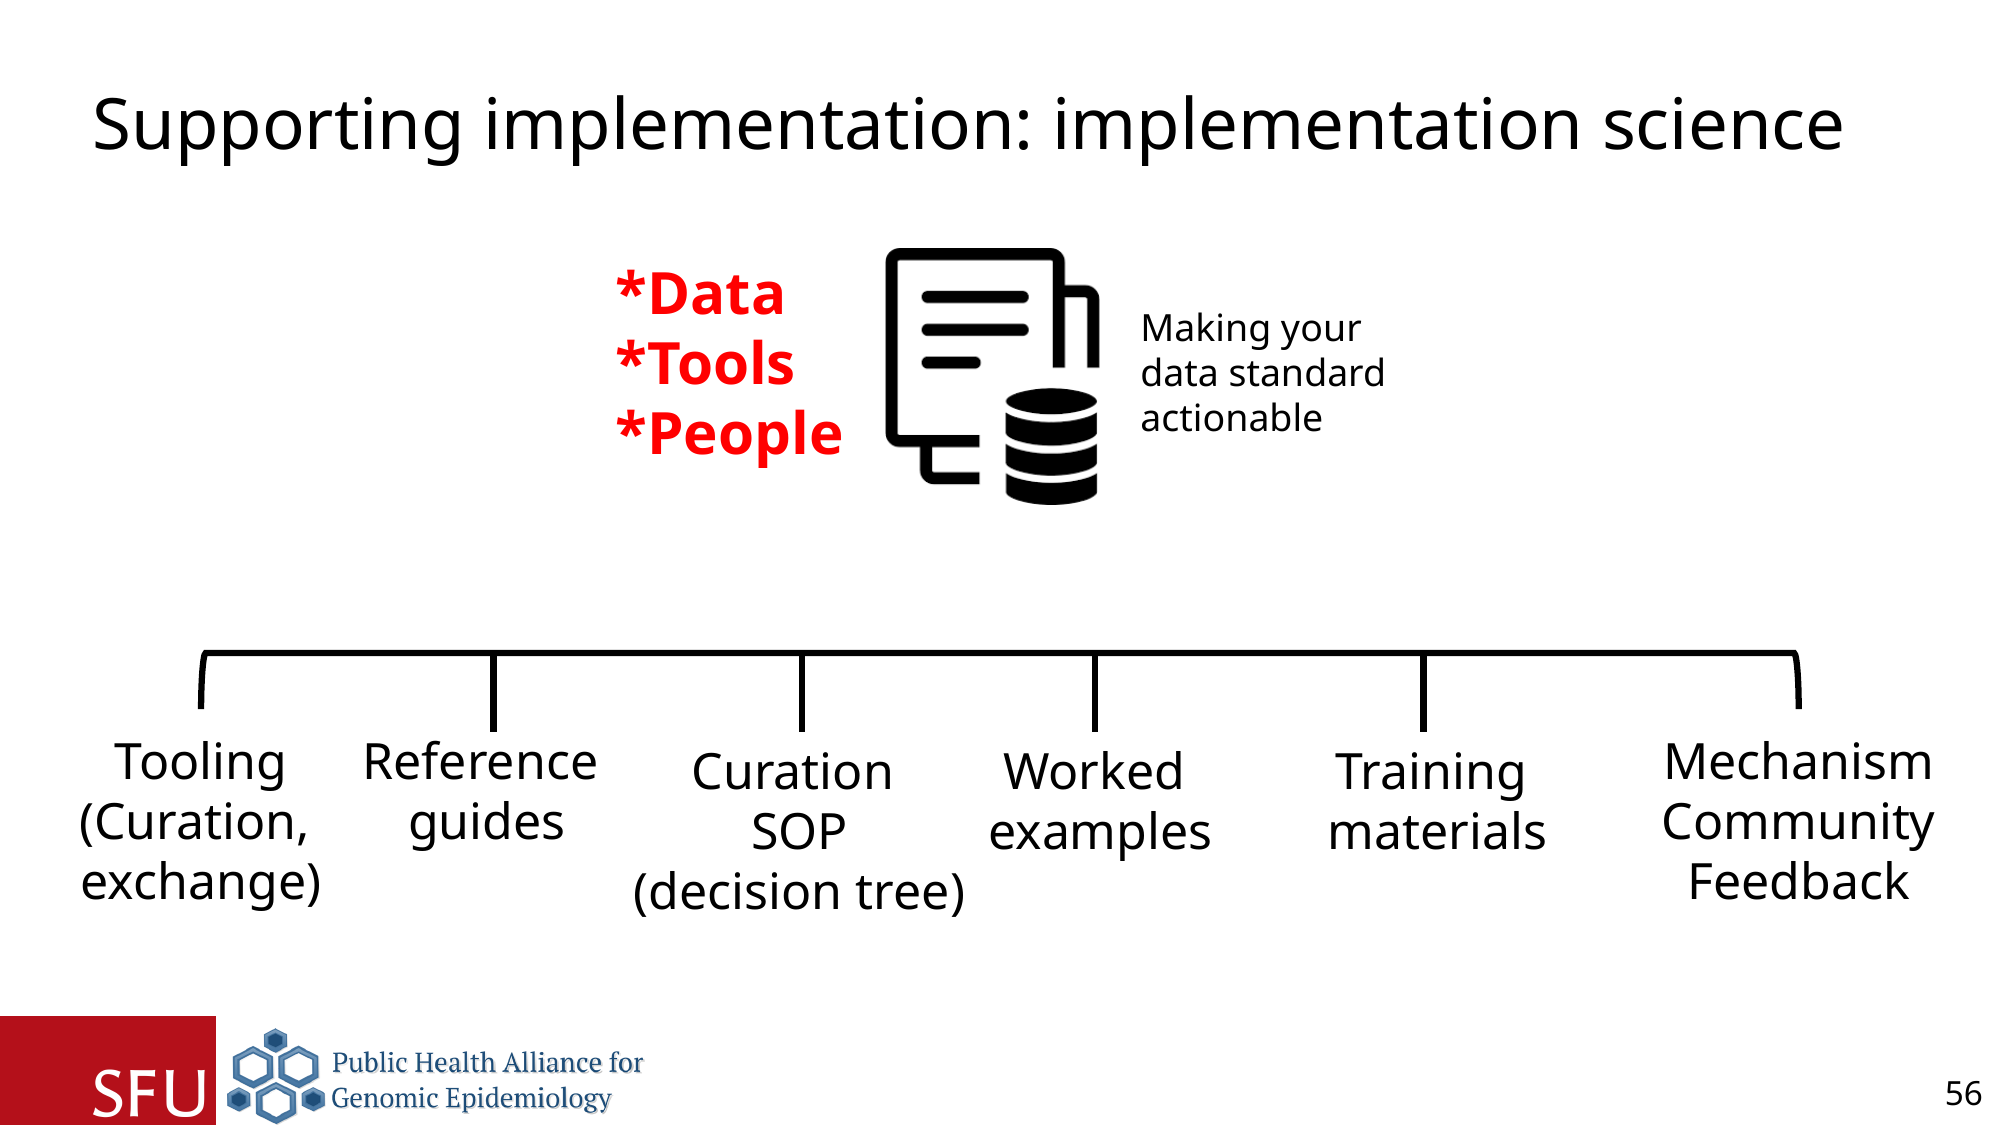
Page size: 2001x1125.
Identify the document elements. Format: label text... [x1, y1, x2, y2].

text_box Tooling (Curation, exchange) [64, 721, 338, 917]
text_box Mechanism Community Feedback [1647, 721, 1951, 917]
text_box Curation SOP (decision tree) [618, 731, 980, 927]
text_box [199, 651, 1801, 710]
text_box Making your data standard actionable [1125, 296, 1401, 446]
text_box Supporting implementation: implementation science [78, 71, 1863, 171]
text_box Worked examples [973, 731, 1228, 867]
text_box *Data *Tools *People [601, 248, 859, 474]
slide_number 56 [1912, 1065, 1998, 1125]
text_box Training materials [1313, 731, 1563, 867]
picture [885, 248, 1100, 506]
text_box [0, 1016, 646, 1125]
text_box Reference guides [347, 721, 627, 857]
